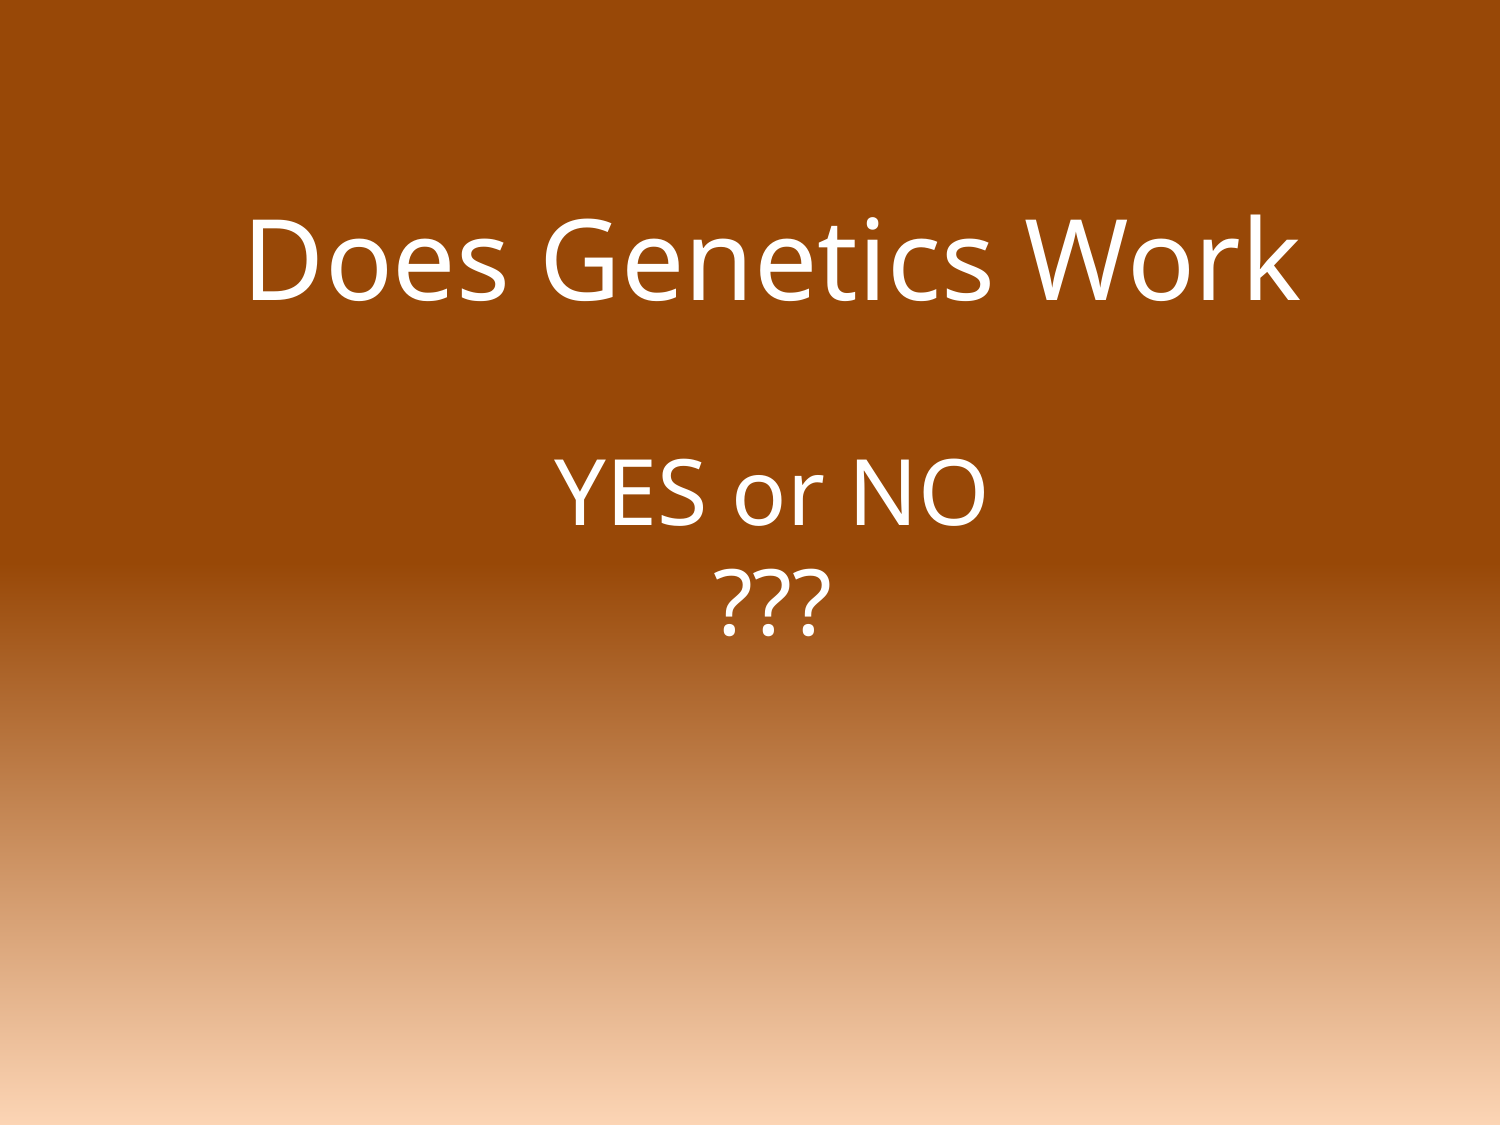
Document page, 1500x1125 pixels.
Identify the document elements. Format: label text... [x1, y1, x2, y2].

text_box Does Genetics Work YES or NO ??? [120, 181, 1425, 661]
